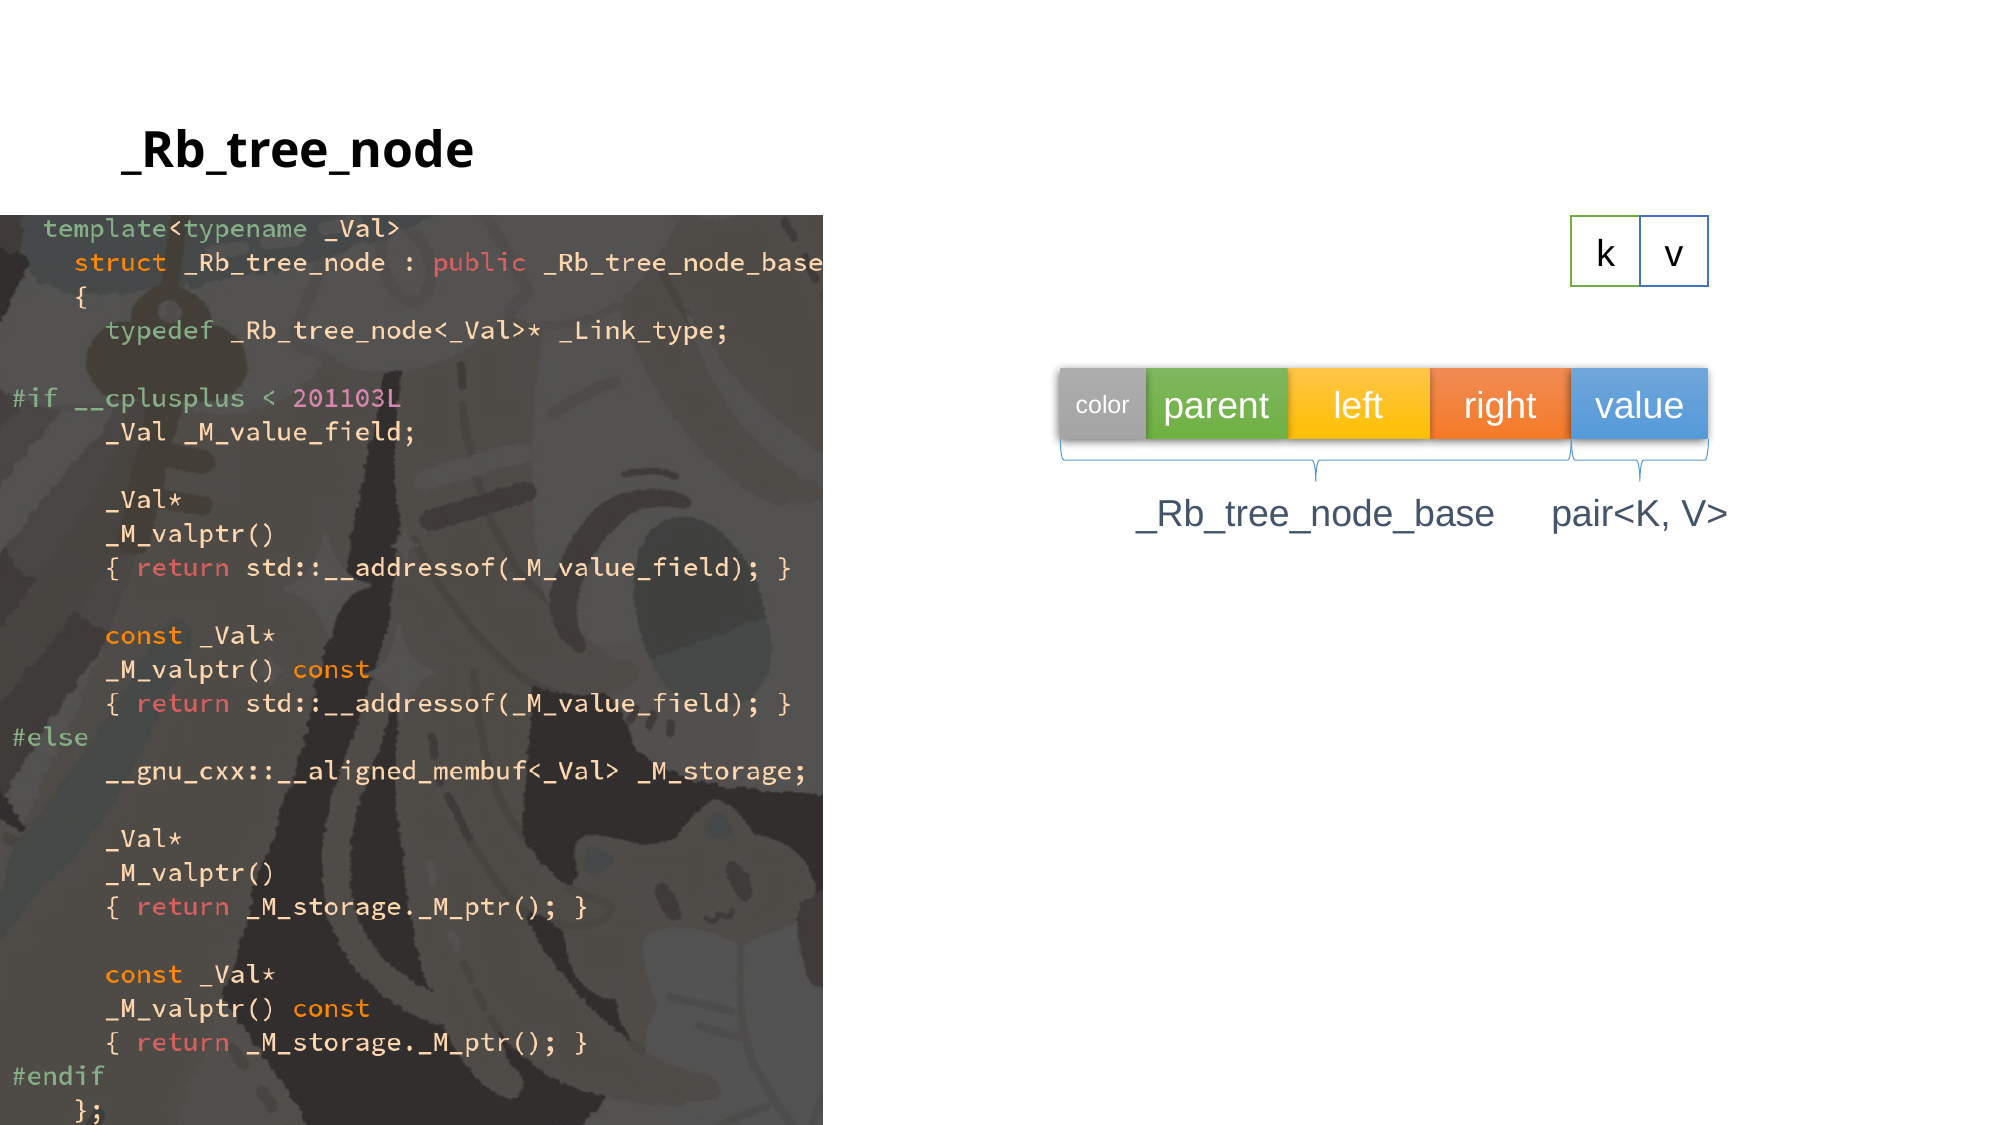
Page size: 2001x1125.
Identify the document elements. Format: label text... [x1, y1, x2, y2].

text_box parent [1151, 368, 1288, 438]
title _Rb_tree_node [106, 42, 1832, 260]
text_box right [1434, 368, 1565, 438]
text_box left [1292, 368, 1430, 438]
text_box value [1571, 368, 1708, 438]
text_box color [1060, 368, 1146, 438]
text_box [1059, 438, 1571, 482]
picture [0, 215, 823, 1125]
text_box k [1570, 215, 1639, 287]
text_box v [1639, 215, 1709, 287]
text_box [1570, 438, 1709, 481]
text_box _Rb_tree_node_base [1121, 481, 1511, 542]
text_box pair<K, V> [1536, 481, 1744, 542]
